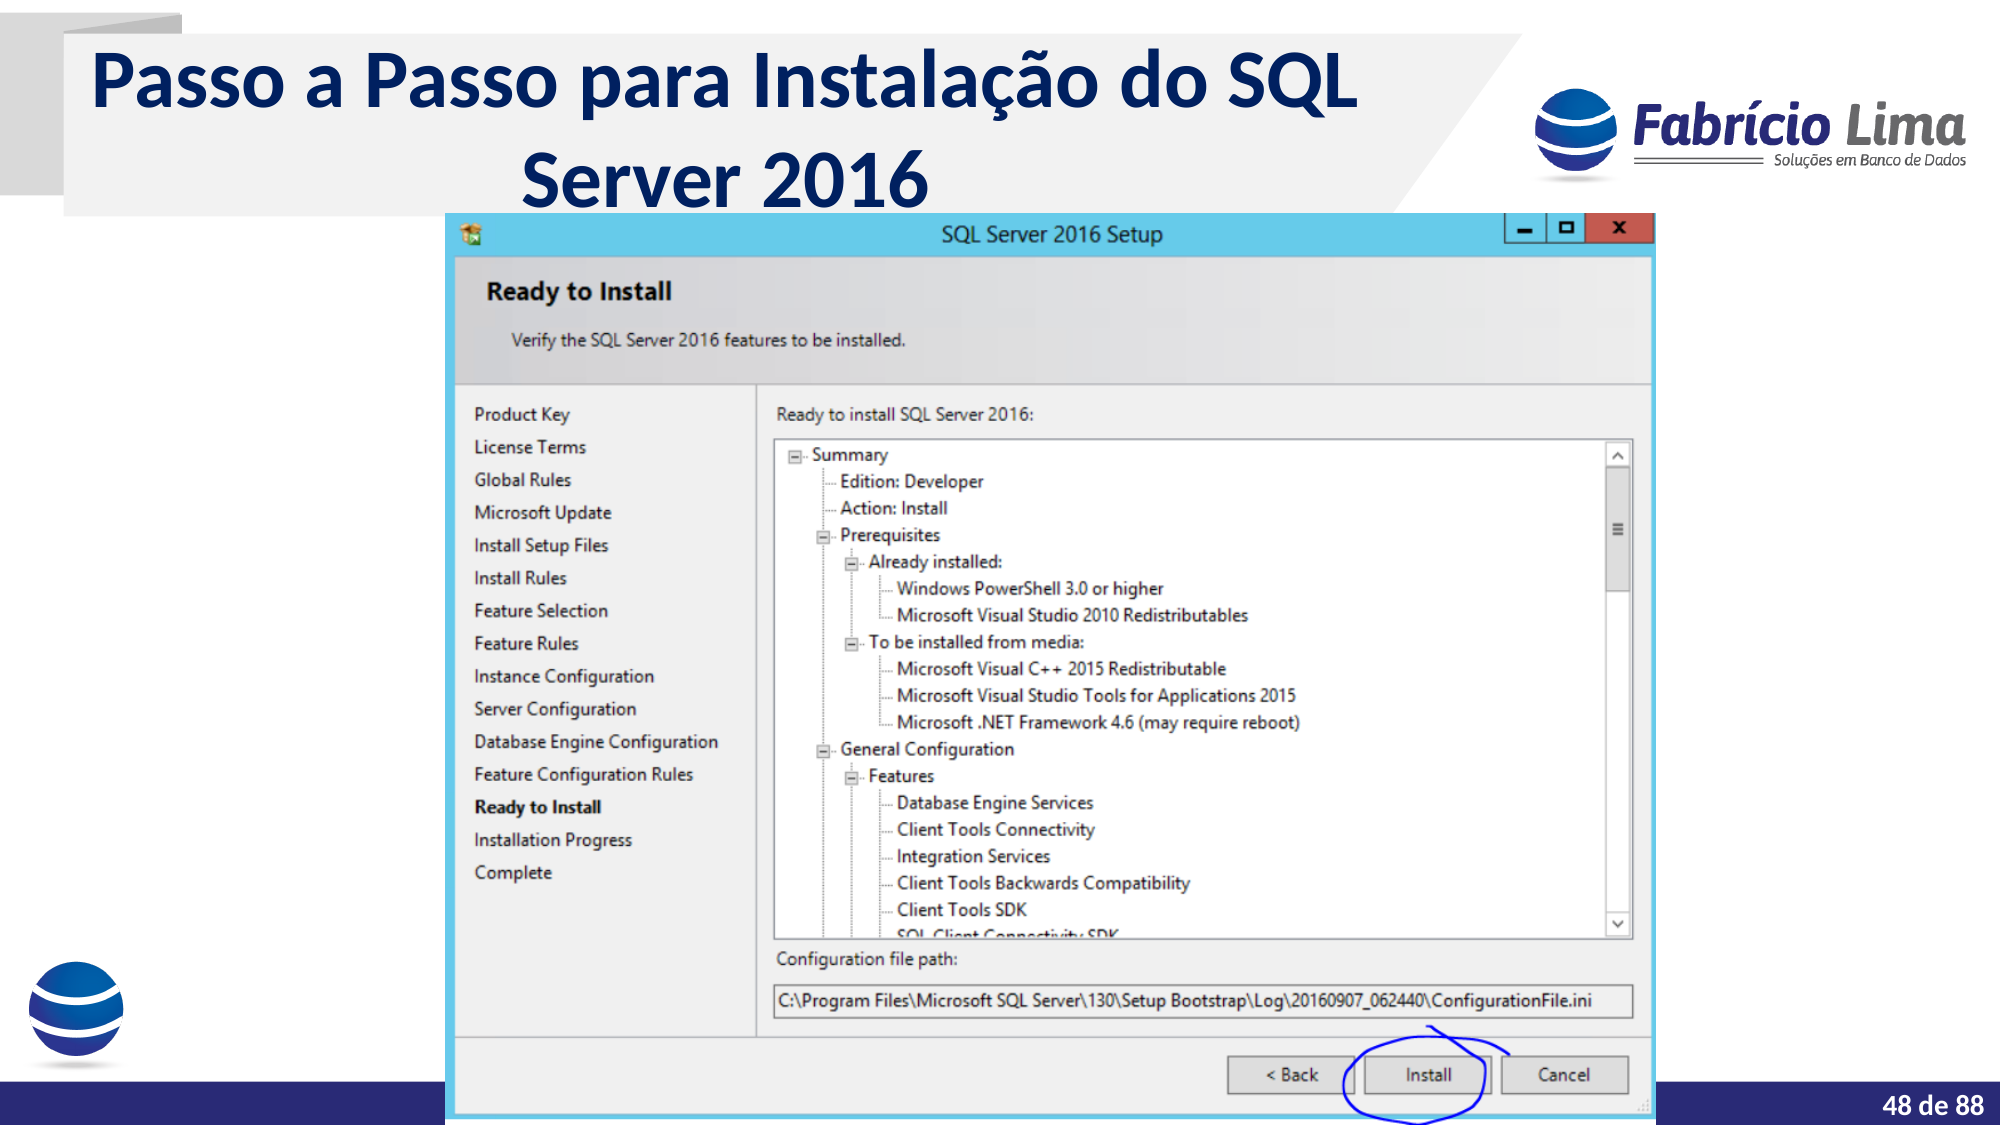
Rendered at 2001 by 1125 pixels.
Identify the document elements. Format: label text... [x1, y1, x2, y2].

picture [14, 951, 137, 1082]
slide_number 48 de 88 [1718, 1083, 2000, 1125]
picture [445, 42, 1997, 1125]
text_box Passo a Passo para Instalação do SQL Server 2016 [62, 33, 1390, 214]
